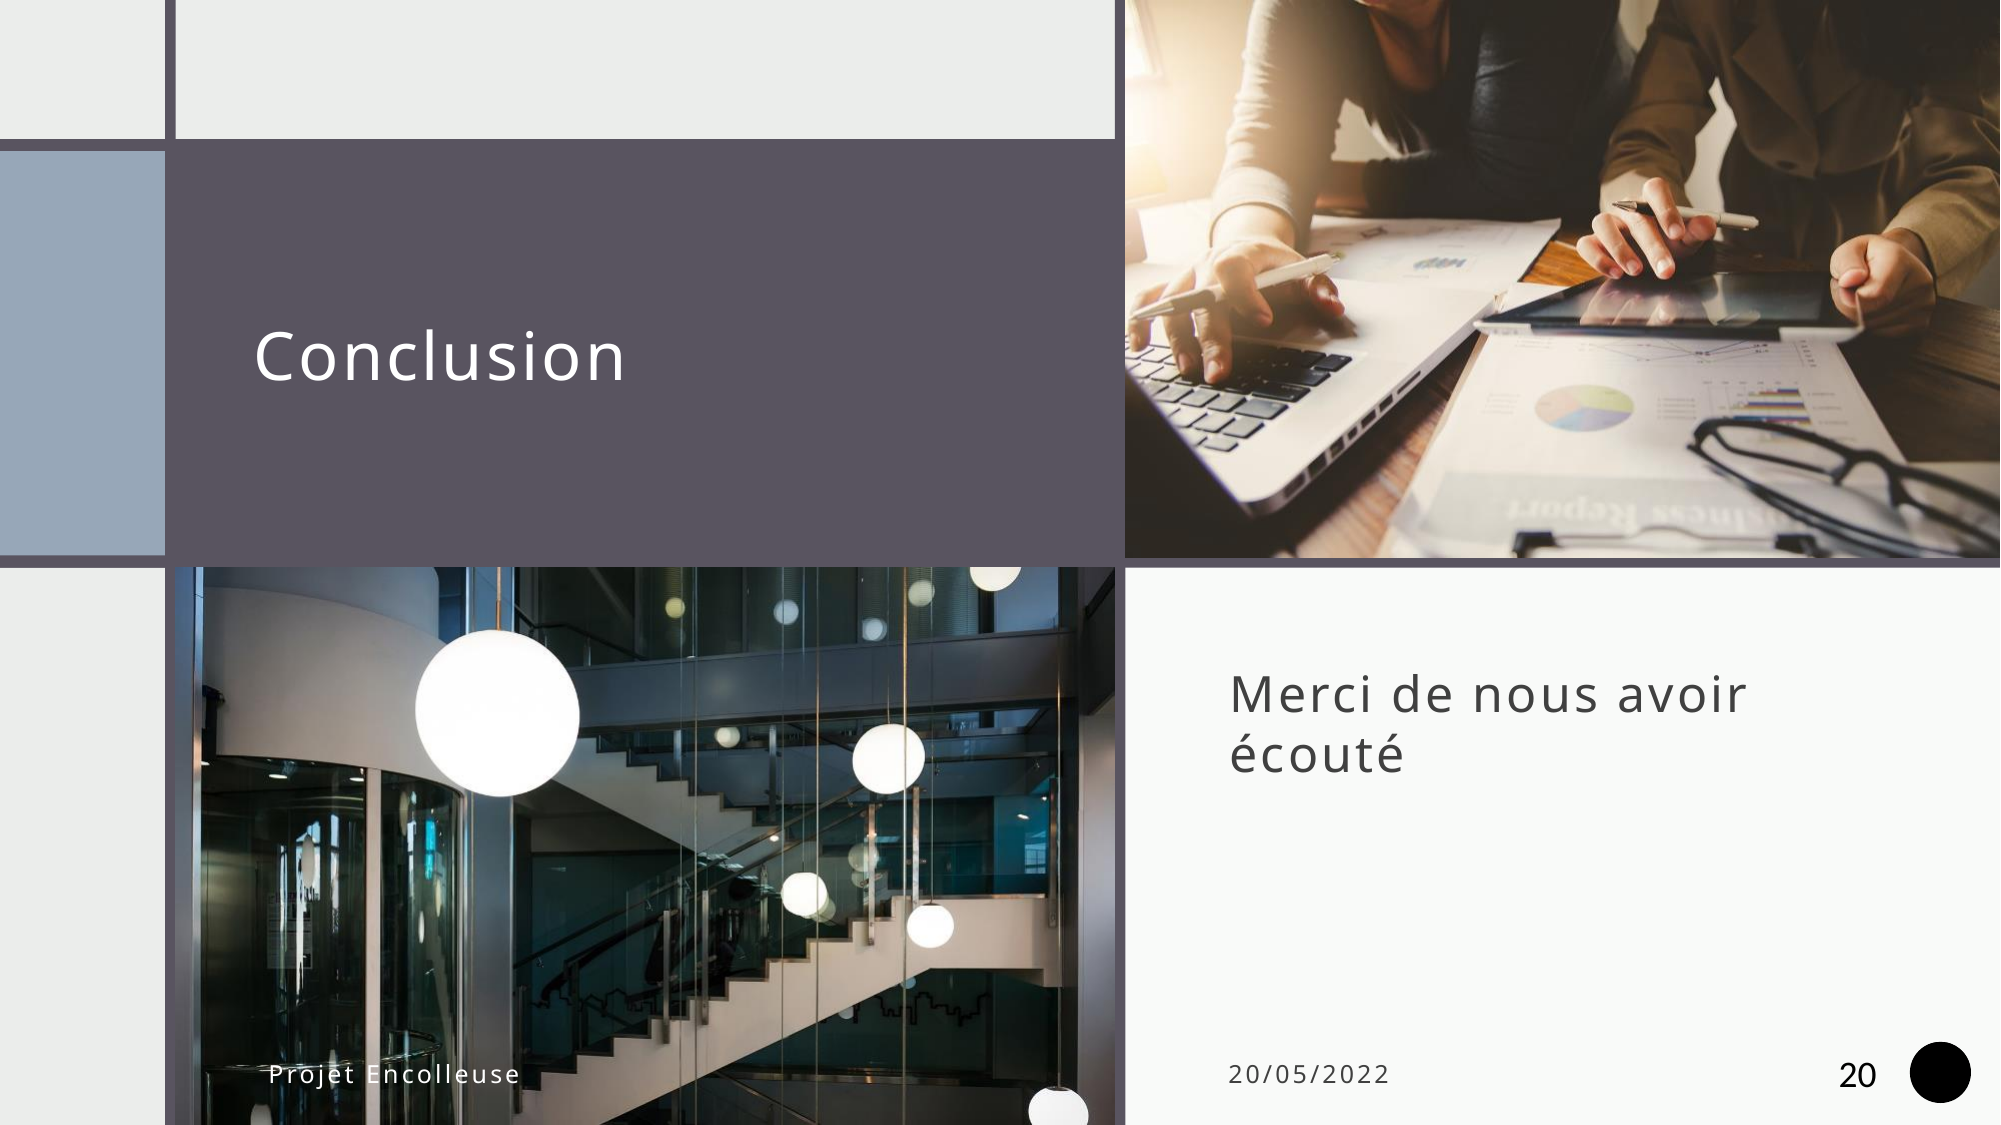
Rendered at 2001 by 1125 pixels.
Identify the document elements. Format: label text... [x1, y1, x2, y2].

text_box 20 [1733, 1034, 1895, 1110]
picture [175, 567, 1115, 1125]
title Conclusion [235, 186, 1033, 518]
picture [1903, 1034, 1978, 1109]
list Merci de nous avoir écouté [1211, 644, 1895, 1020]
text_box 20/05/2022 [1210, 1034, 1660, 1110]
picture [1124, 0, 2000, 558]
